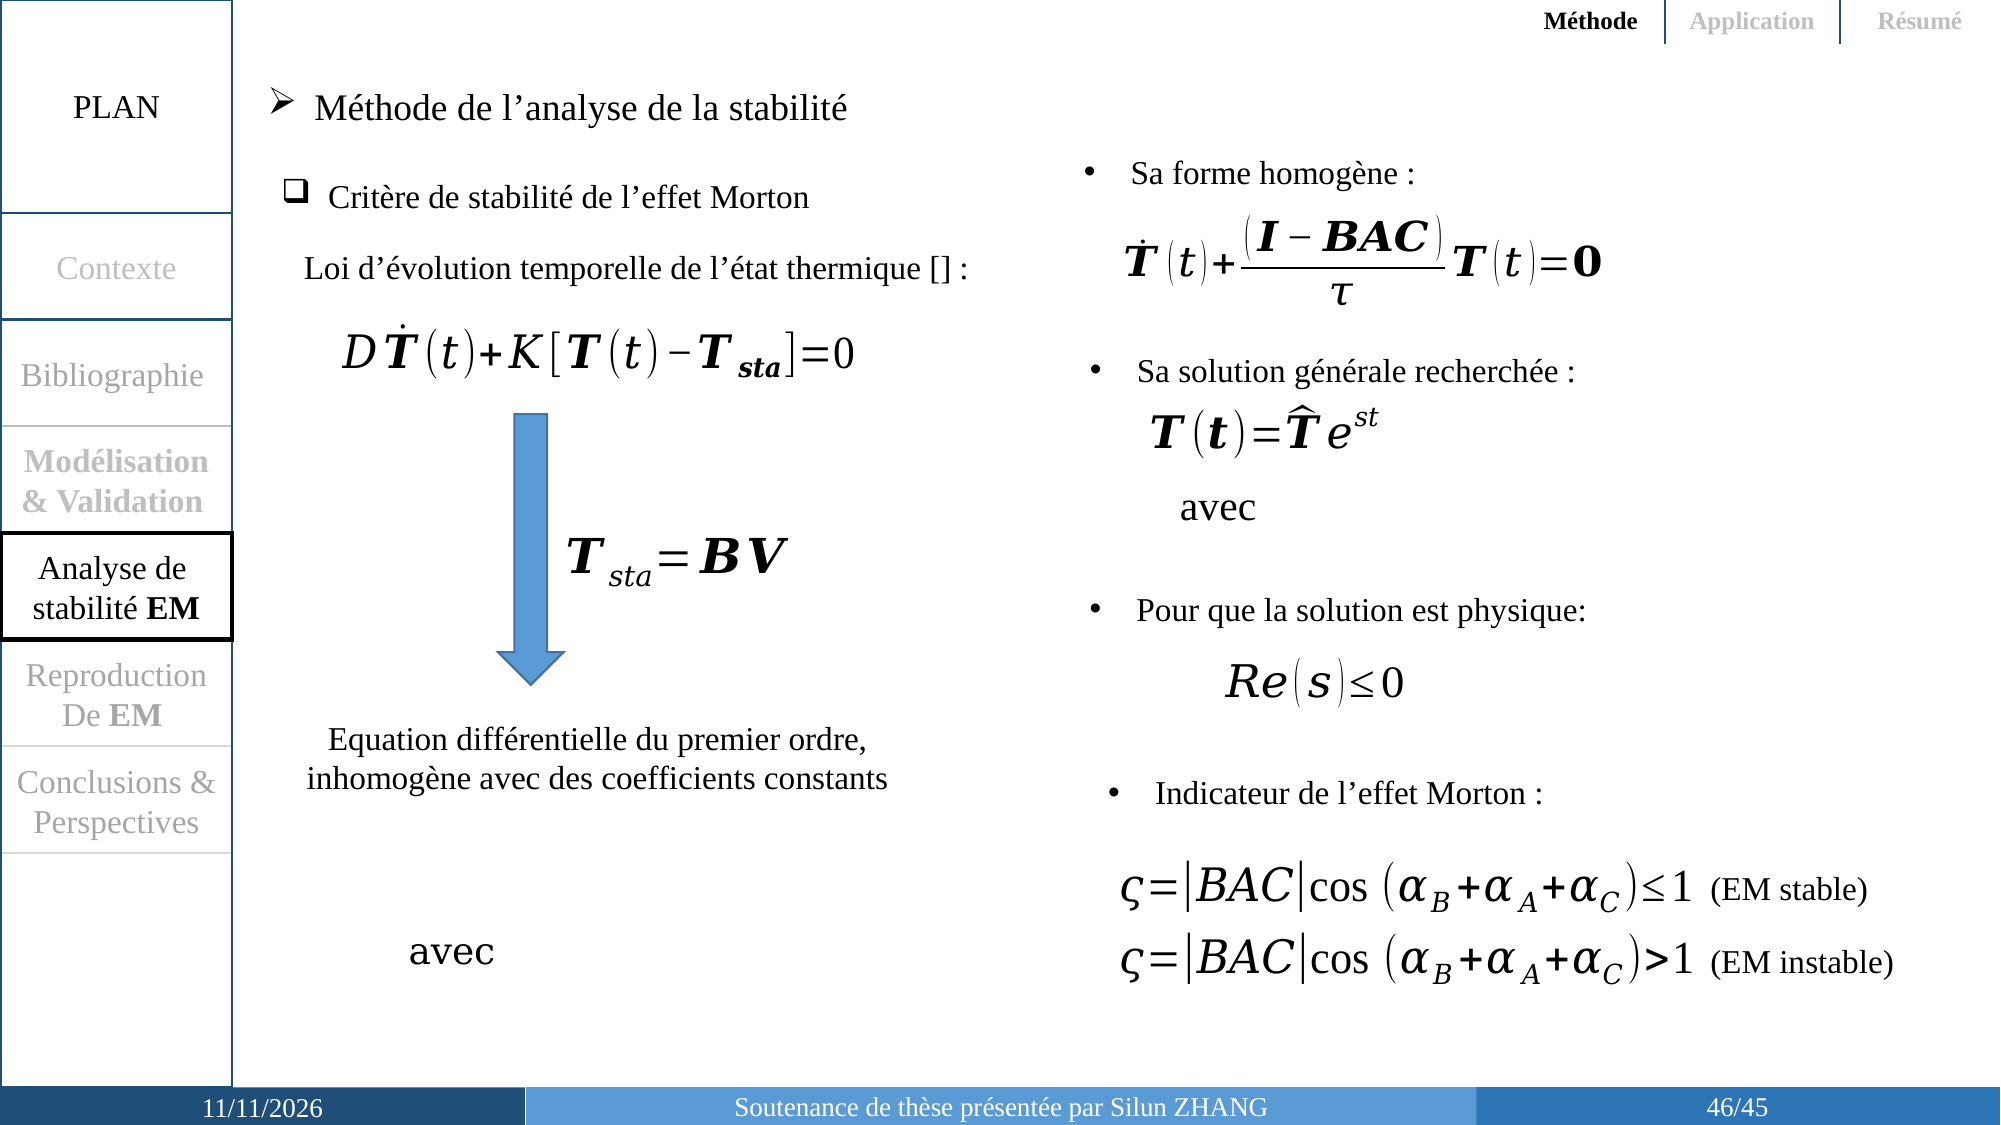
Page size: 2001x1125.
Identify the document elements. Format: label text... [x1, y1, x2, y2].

text_box Equation différentielle du premier ordre, inhomogène avec des coefficients constants [278, 709, 917, 804]
text_box (EM stable) [1695, 860, 1884, 915]
text_box [0, 321, 233, 532]
slide_number 46/45 [1477, 1087, 2000, 1125]
text_box Analyse de stabilité EM [0, 532, 233, 641]
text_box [1071, 342, 1604, 560]
table_header Application [1666, 0, 1839, 44]
text_box Critère de stabilité de l’effet Morton [266, 168, 896, 223]
text_box (EM instable) [1695, 932, 1910, 988]
footer Soutenance de thèse présentée par Silun ZHANG [526, 1087, 1477, 1125]
text_box Contexte [0, 212, 233, 321]
table_header Méthode [1517, 0, 1664, 44]
text_box Méthode de l’analyse de la stabilité [252, 75, 1375, 136]
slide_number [0, 1087, 525, 1125]
text_box [0, 641, 233, 1087]
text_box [1071, 580, 1615, 711]
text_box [498, 414, 1030, 685]
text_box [1066, 144, 1604, 316]
text_box Loi d’évolution temporelle de l’état thermique [] : [288, 238, 985, 294]
text_box [0, 0, 233, 212]
table_header Résumé [1841, 0, 2000, 44]
